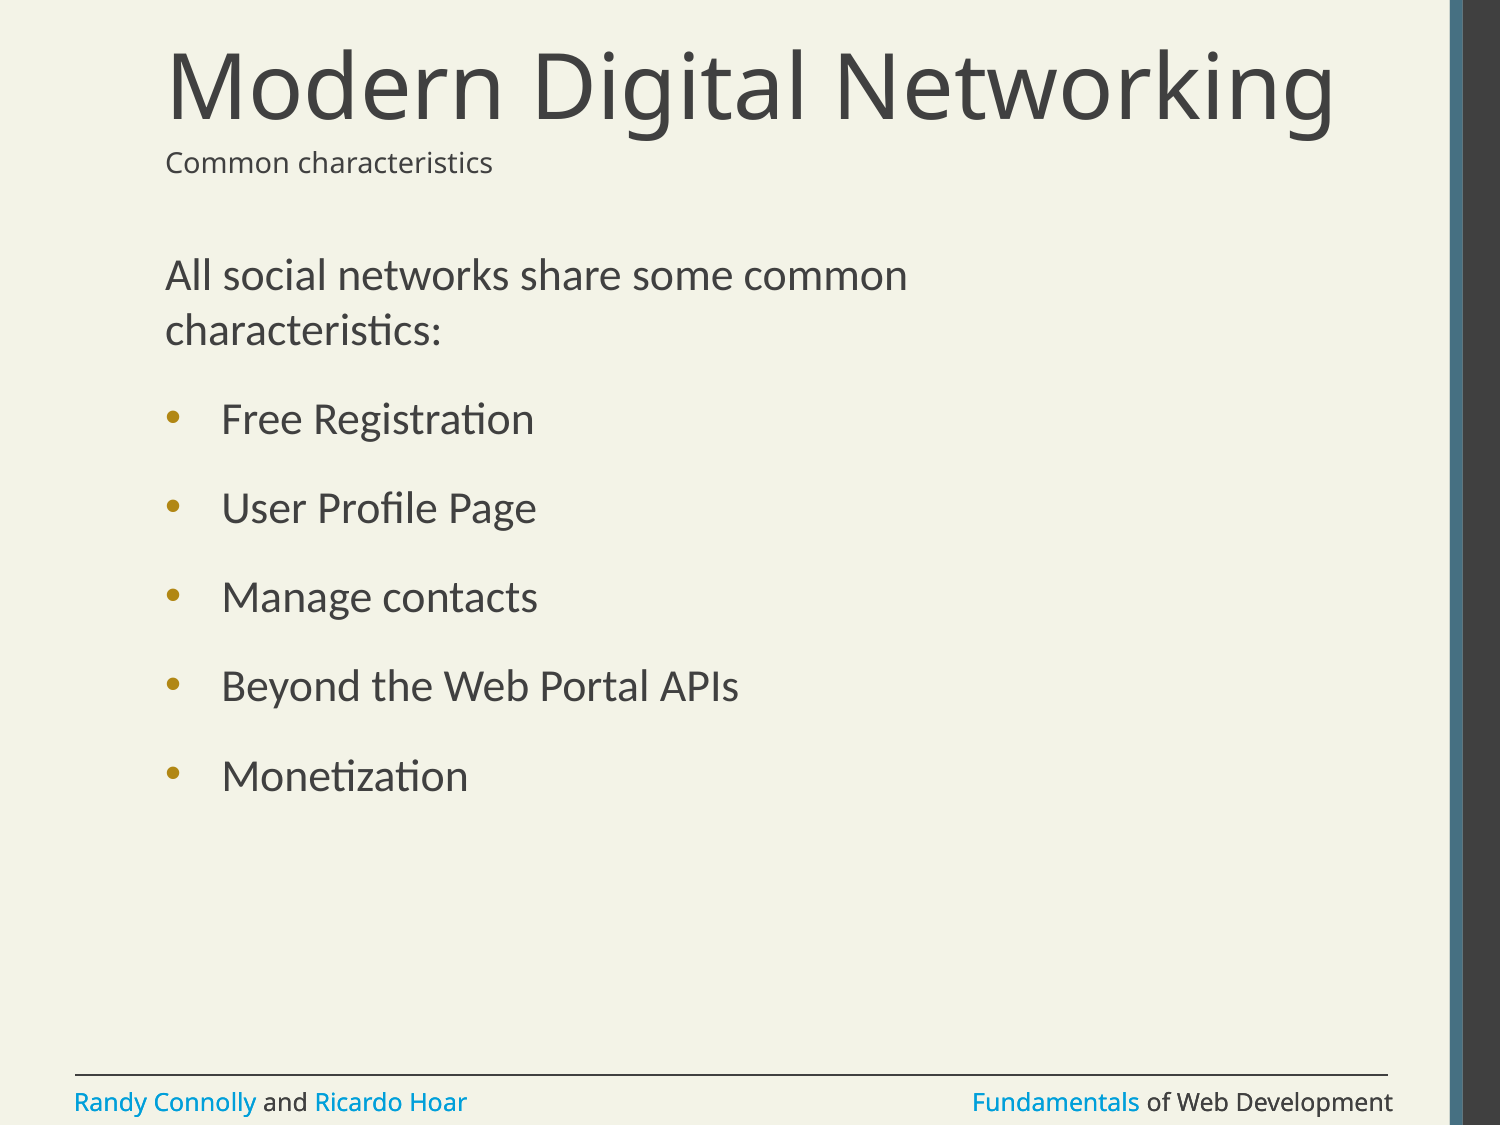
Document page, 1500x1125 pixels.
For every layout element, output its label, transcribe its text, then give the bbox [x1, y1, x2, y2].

title Modern Digital Networking [150, 20, 1425, 188]
list All social networks share some common characteristics: Free Registration User Profile Page Manage contacts Beyond the Web Portal APIs Monetization [150, 237, 1200, 980]
list Common characteristics [150, 137, 1200, 188]
